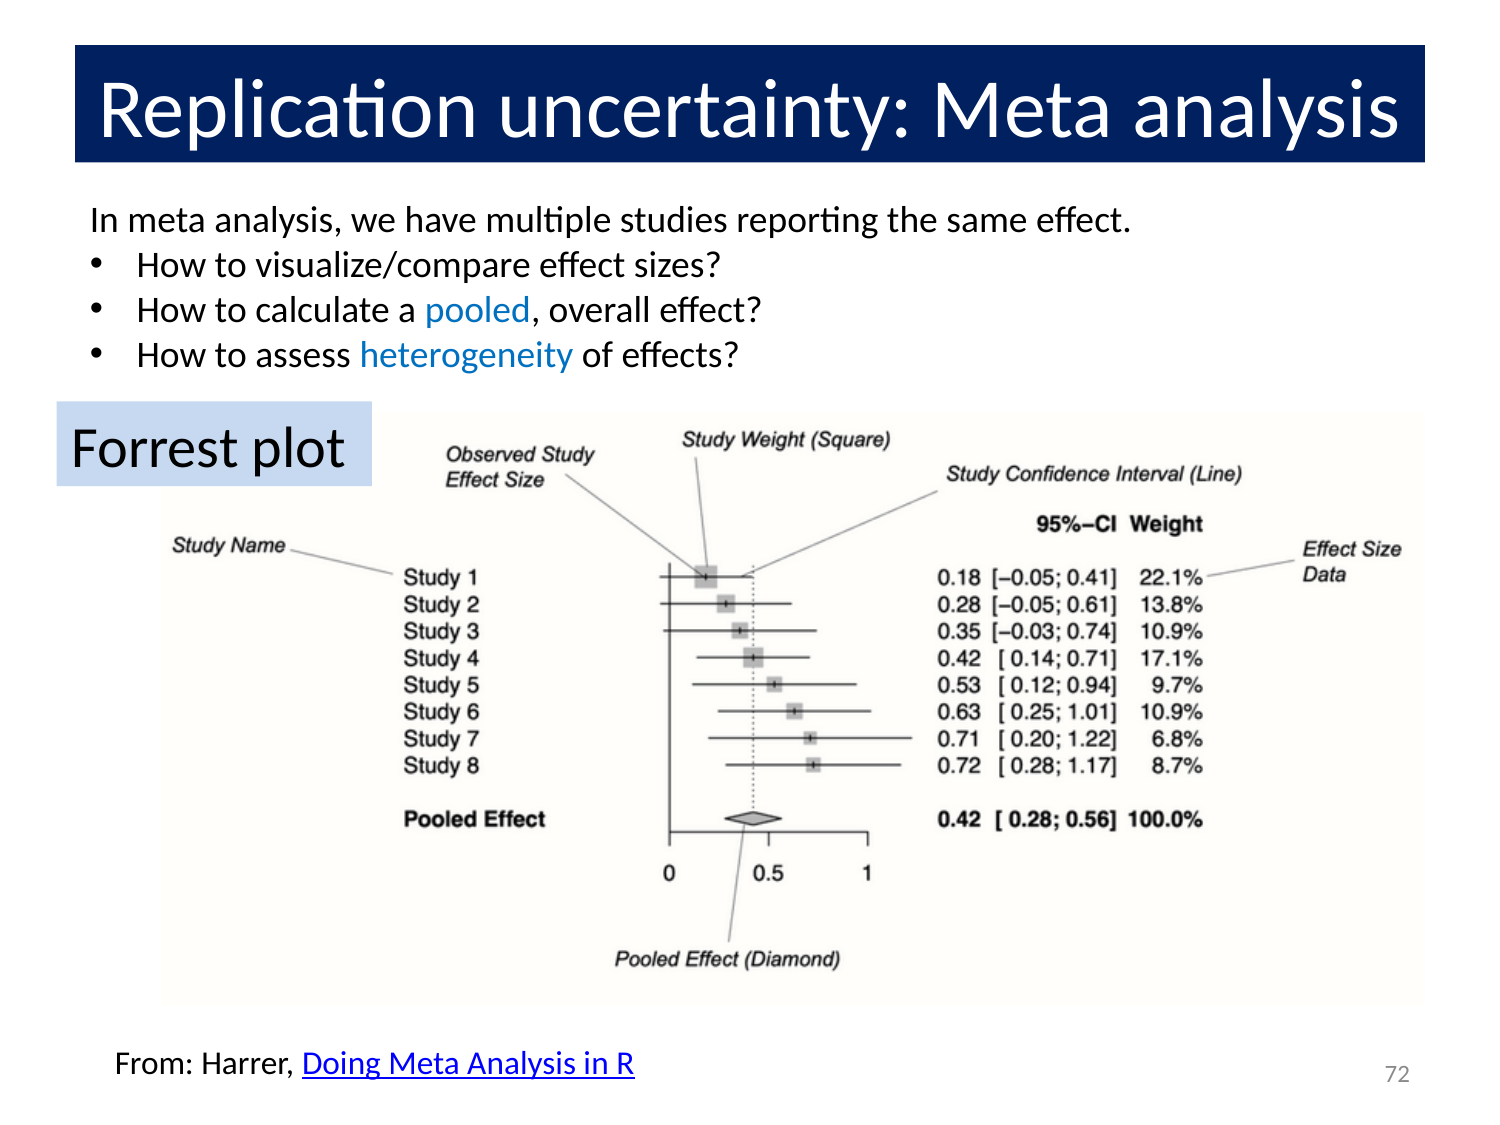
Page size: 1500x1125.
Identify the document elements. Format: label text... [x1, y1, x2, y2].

text_box From: Harrer, Doing Meta Analysis in R [99, 1033, 1338, 1089]
text_box Forrest plot [56, 401, 372, 487]
picture [161, 412, 1426, 1006]
text_box In meta analysis, we have multiple studies reporting the same effect. How to visualize/compare effect sizes? How to calculate a pooled, overall effect? How to assess heterogeneity of effects? [74, 187, 1425, 383]
slide_number 72 [1074, 1042, 1425, 1103]
title Replication uncertainty: Meta analysis [75, 45, 1425, 163]
